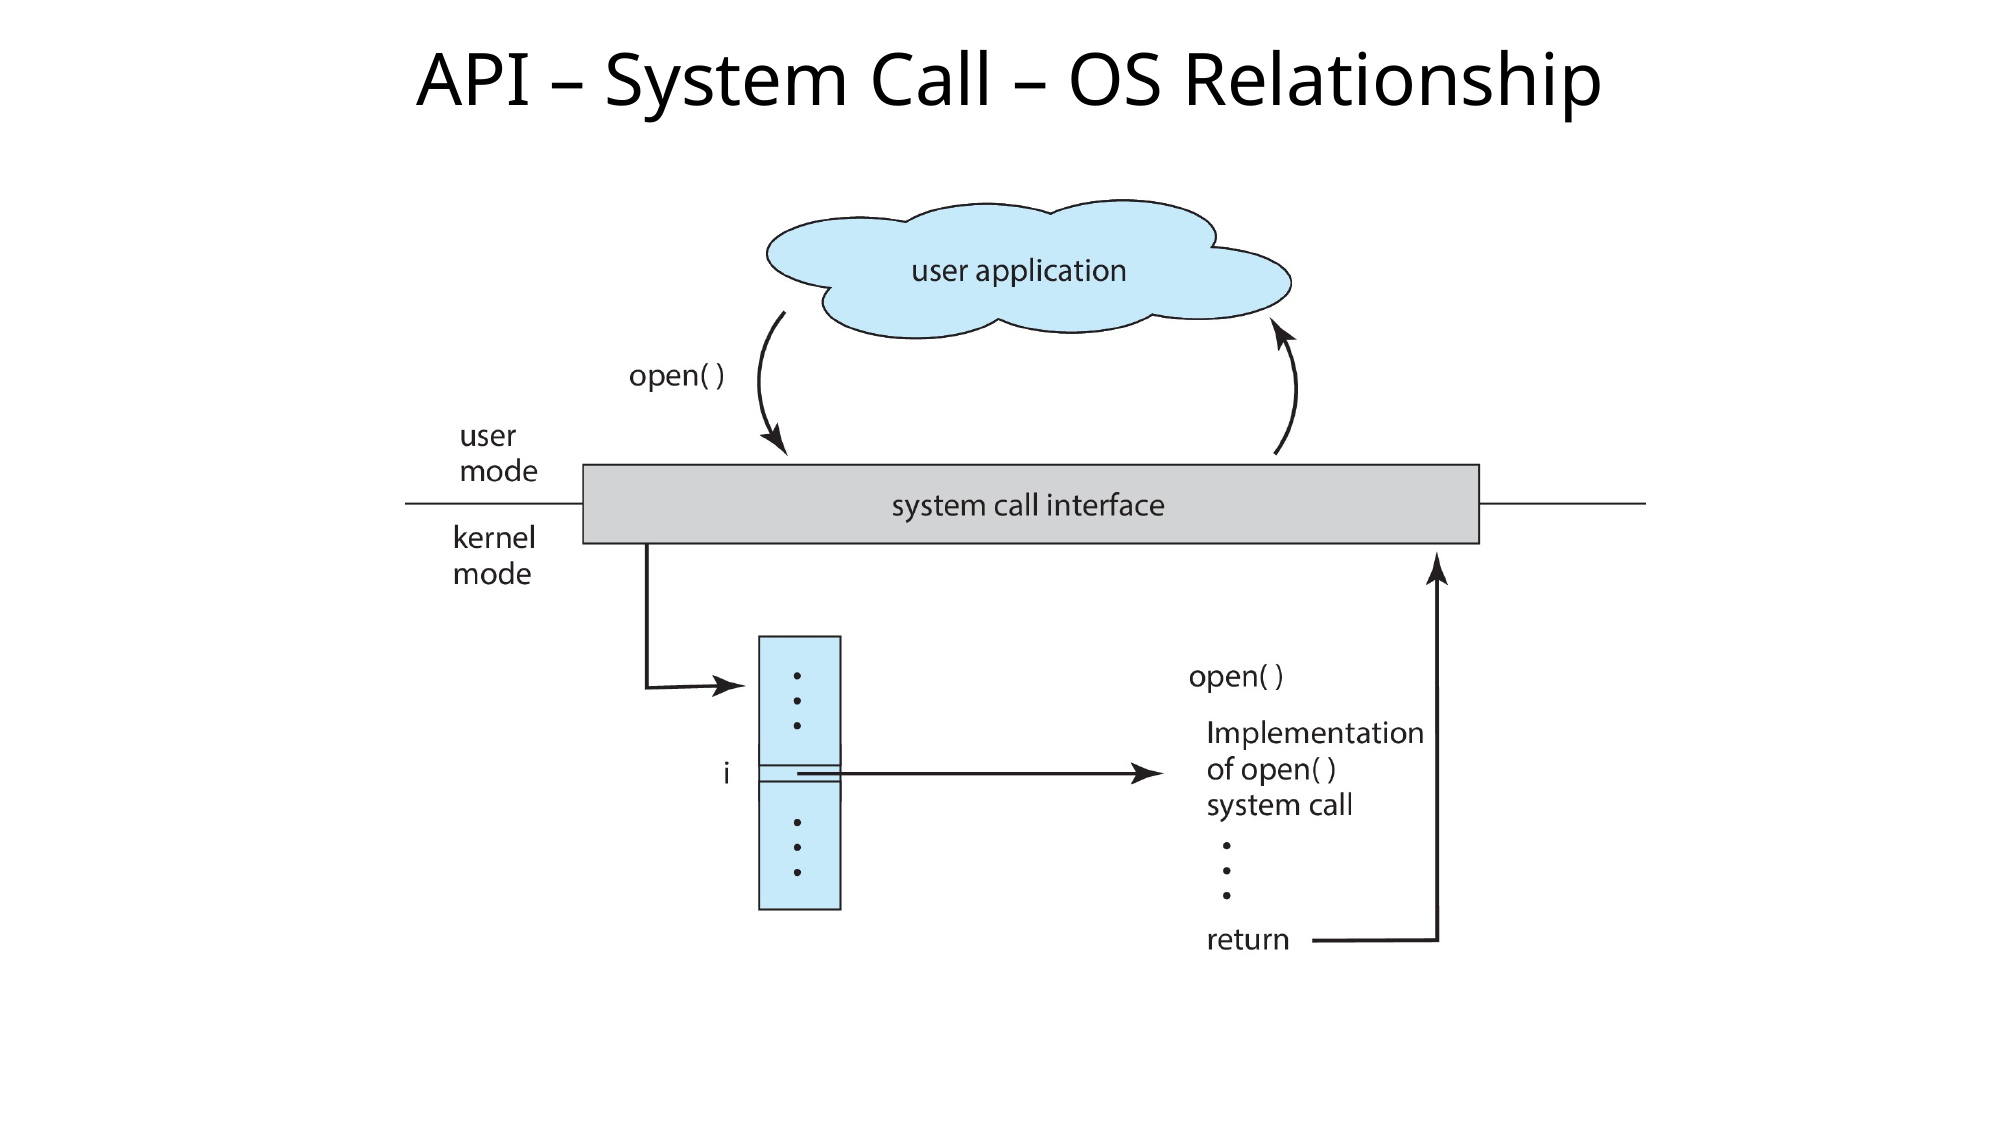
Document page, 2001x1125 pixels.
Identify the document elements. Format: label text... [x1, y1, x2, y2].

title API – System Call – OS Relationship [401, 34, 1688, 130]
picture [405, 199, 1647, 958]
